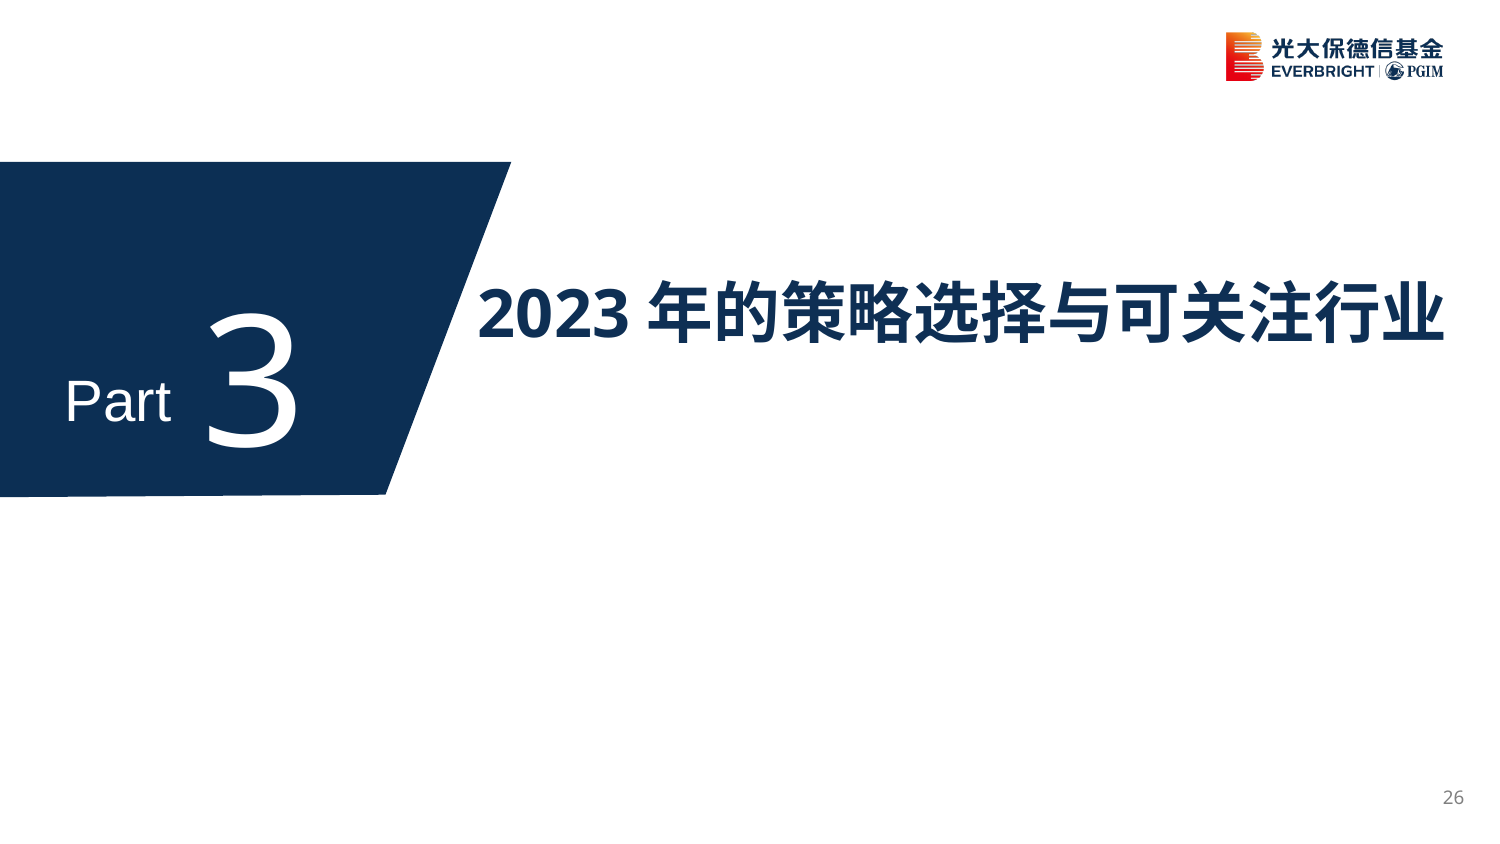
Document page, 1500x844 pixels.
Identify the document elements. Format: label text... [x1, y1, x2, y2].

text_box 2023年的策略选择与可关注行业 [466, 265, 1471, 357]
picture [1217, 27, 1447, 84]
text_box Part [53, 357, 221, 439]
text_box 3 [190, 257, 318, 489]
text_box [0, 160, 513, 499]
